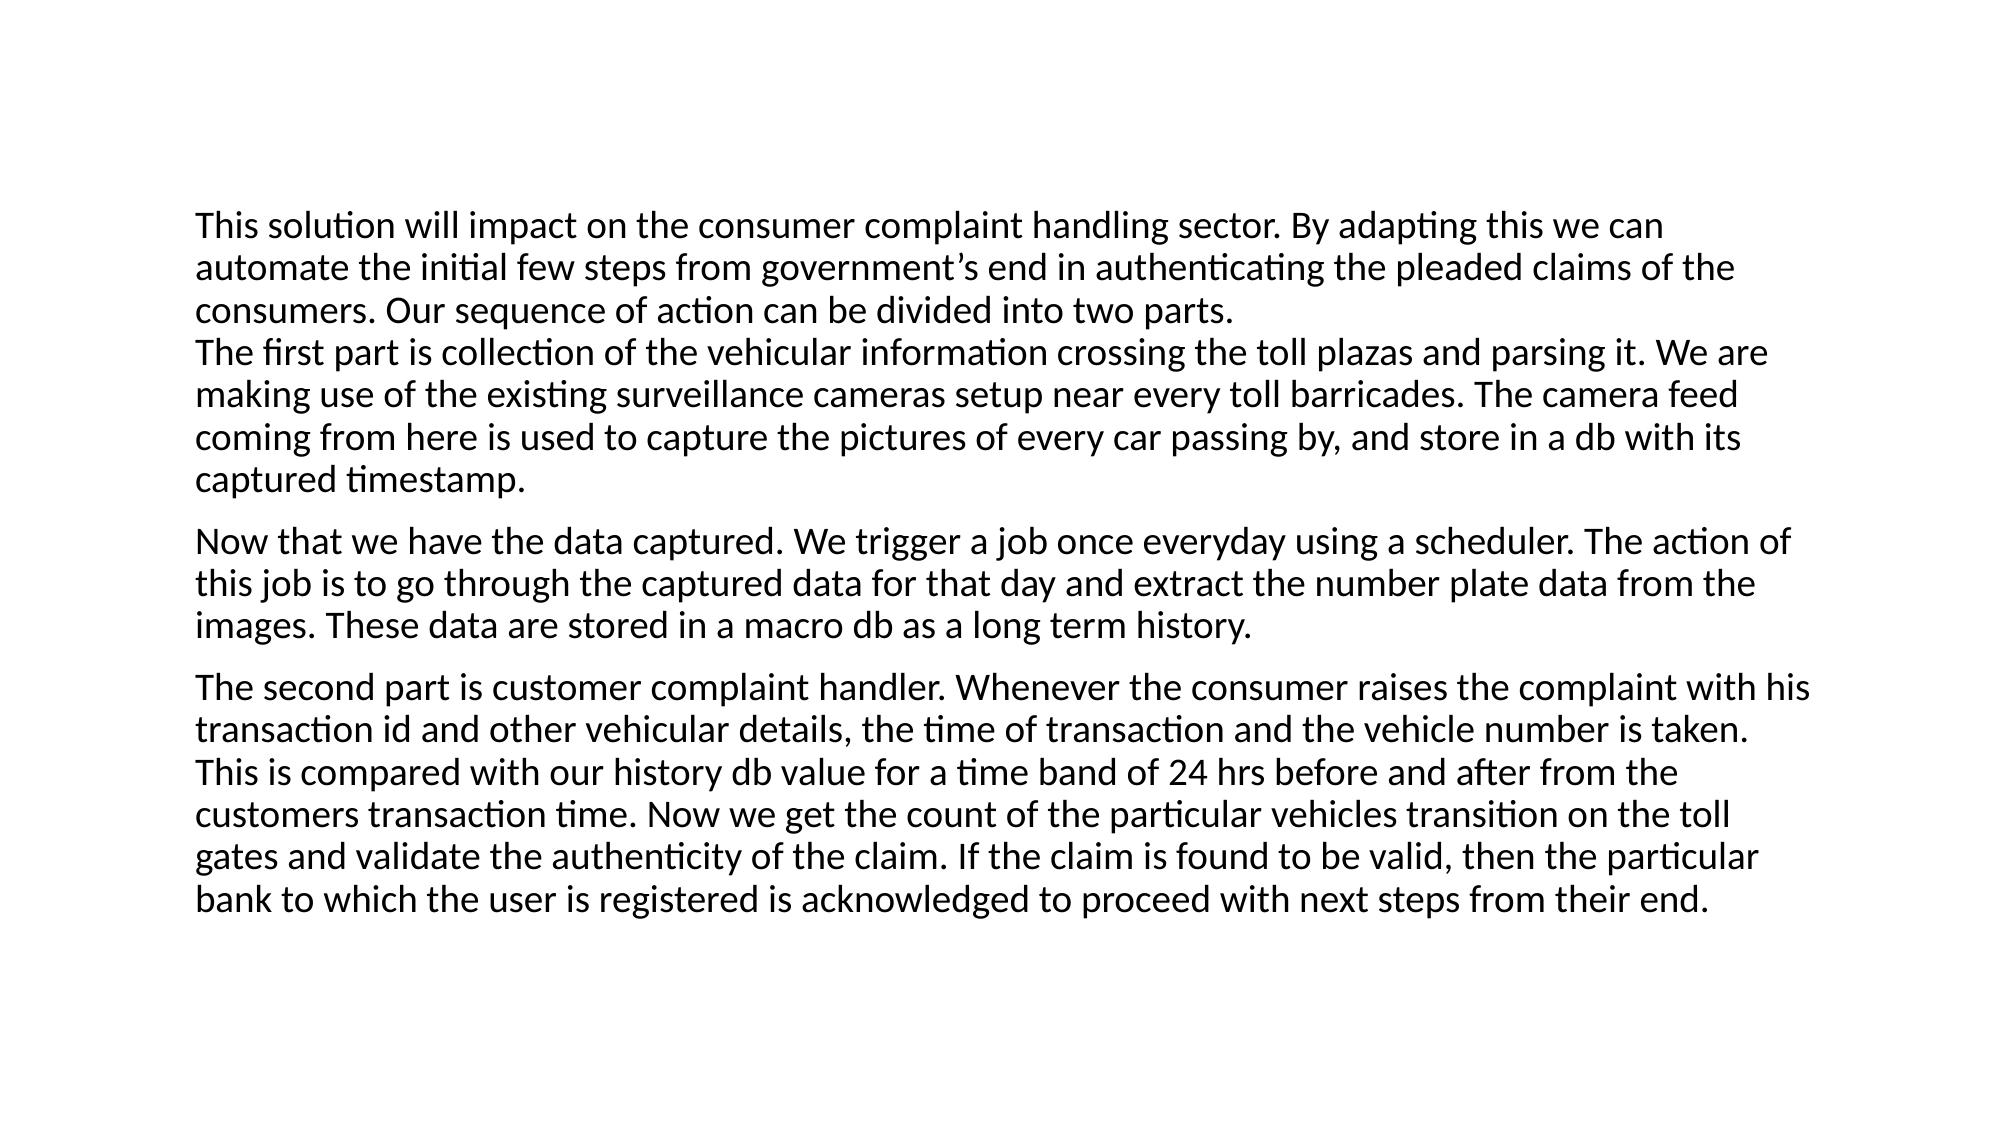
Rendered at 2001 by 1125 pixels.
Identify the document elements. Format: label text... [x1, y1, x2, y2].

list This solution will impact on the consumer complaint handling sector. By adapting this we can automate the initial few steps from government’s end in authenticating the pleaded claims of the consumers. Our sequence of action can be divided into two parts. The first part is collection of the vehicular information crossing the toll plazas and parsing it. We are making use of the existing surveillance cameras setup near every toll barricades. The camera feed coming from here is used to capture the pictures of every car passing by, and store in a db with its captured timestamp. Now that we have the data captured. We trigger a job once everyday using a scheduler. The action of this job is to go through the captured data for that day and extract the number plate data from the images. These data are stored in a macro db as a long term history. The second part is customer complaint handler. Whenever the consumer raises the complaint with his transaction id and other vehicular details, the time of transaction and the vehicle number is taken. This is compared with our history db value for a time band of 24 hrs before and after from the customers transaction time. Now we get the count of the particular vehicles transition on the toll gates and validate the authenticity of the claim. If the claim is found to be valid, then the particular bank to which the user is registered is acknowledged to proceed with next steps from their end. [180, 197, 1830, 963]
